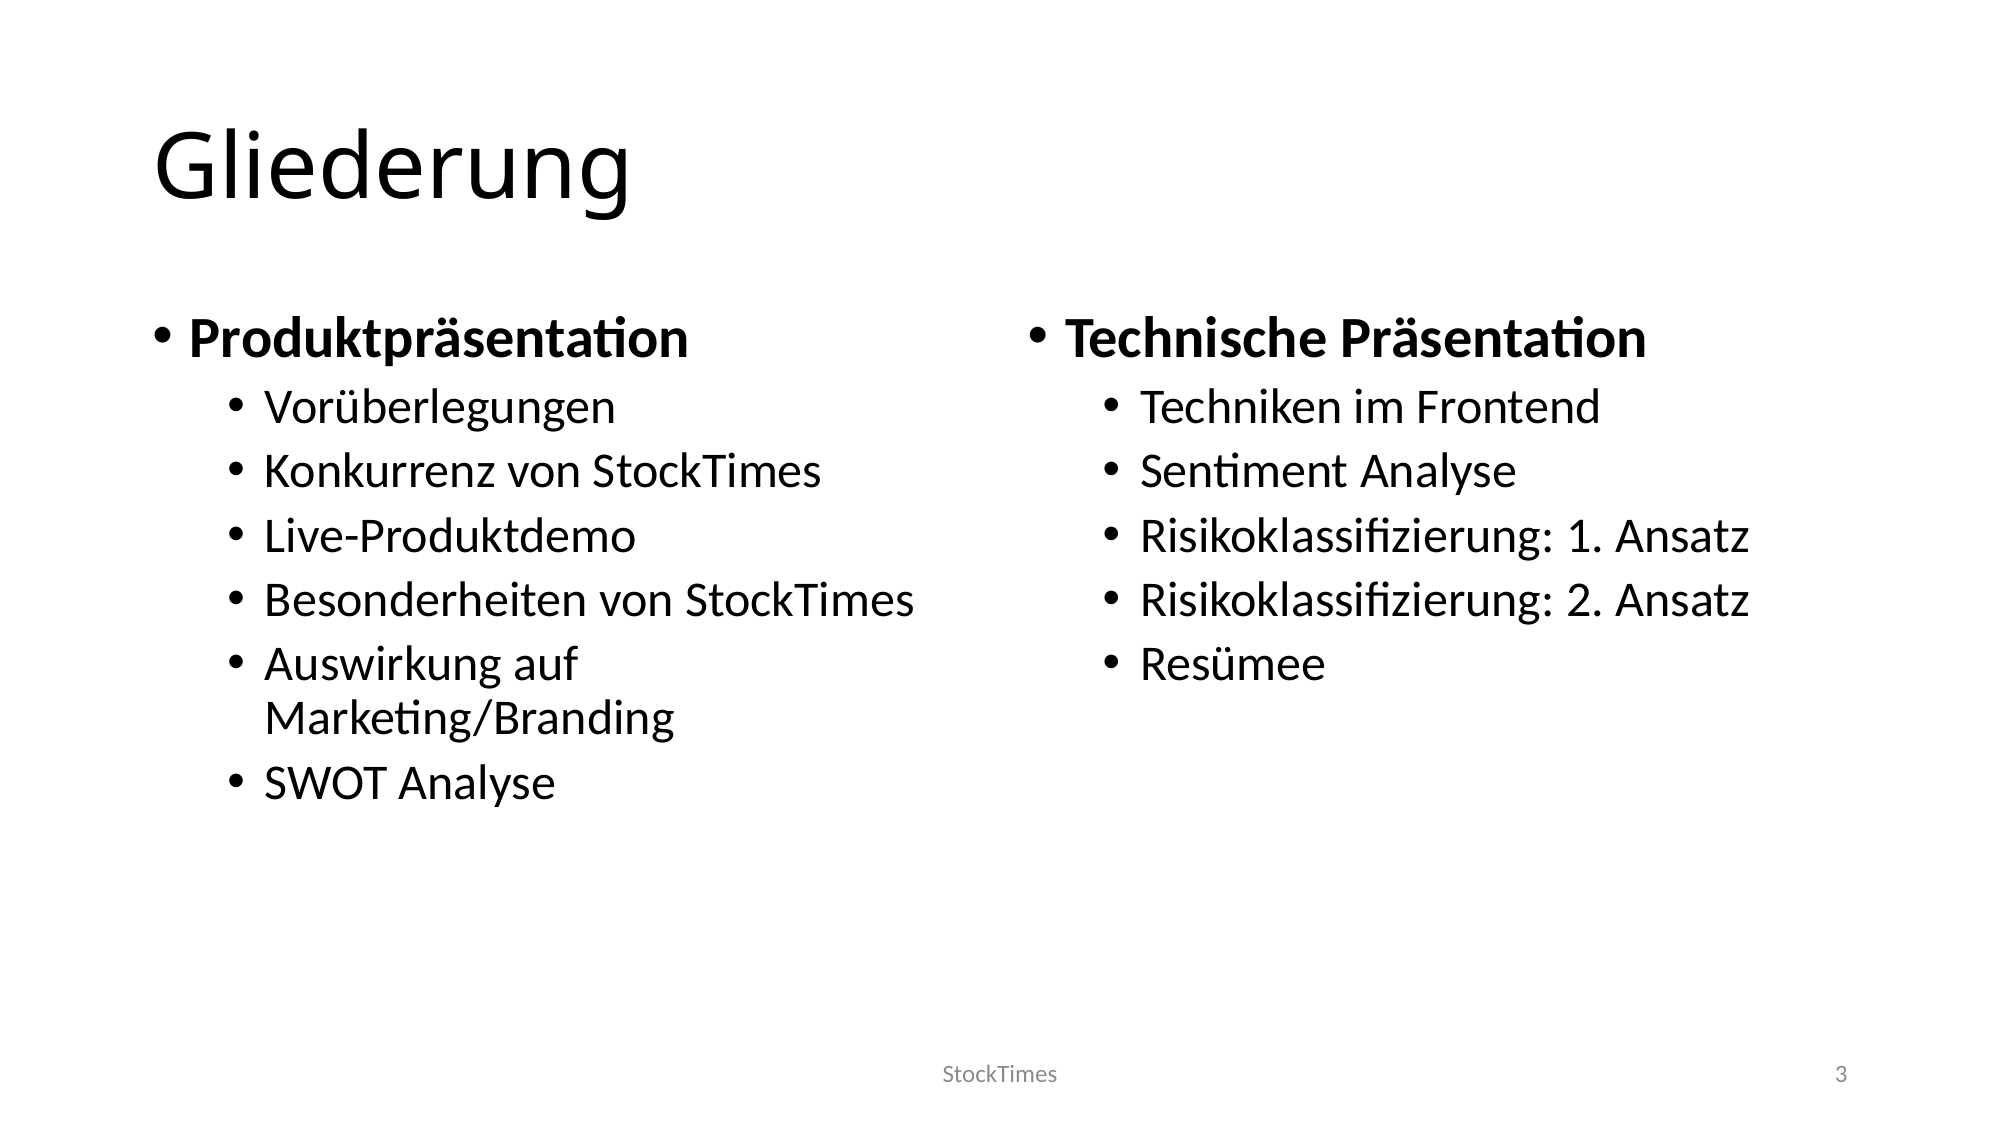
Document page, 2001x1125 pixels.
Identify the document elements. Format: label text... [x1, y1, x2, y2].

title Gliederung [137, 59, 1863, 278]
slide_number 3 [1412, 1042, 1863, 1103]
list Produktpräsentation Vorüberlegungen Konkurrenz von StockTimes Live-Produktdemo Besonderheiten von StockTimes Auswirkung auf Marketing/Branding SWOT Analyse [137, 299, 988, 1014]
list Technische Präsentation Techniken im Frontend Sentiment Analyse Risikoklassifizierung: 1. Ansatz Risikoklassifizierung: 2. Ansatz Resümee [1012, 299, 1863, 1014]
footer StockTimes [662, 1042, 1338, 1103]
